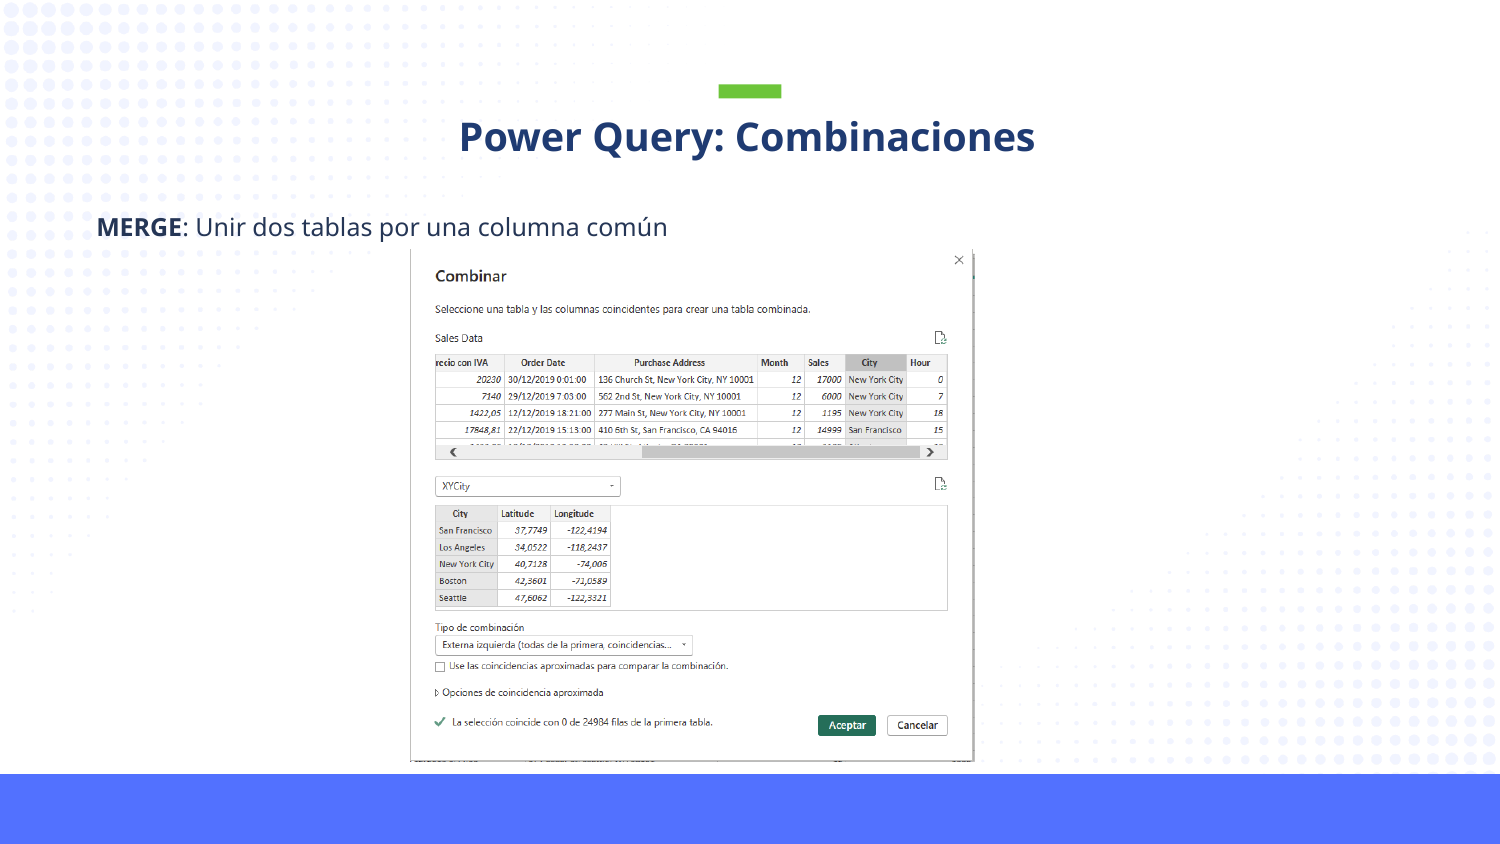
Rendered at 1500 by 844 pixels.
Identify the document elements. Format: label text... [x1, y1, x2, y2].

text_box Power Query: Combinaciones [116, 119, 1379, 160]
picture [0, 0, 1500, 773]
text_box [718, 84, 782, 99]
text_box MERGE: Unir dos tablas por una columna común [81, 203, 1150, 249]
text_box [0, 773, 1500, 844]
